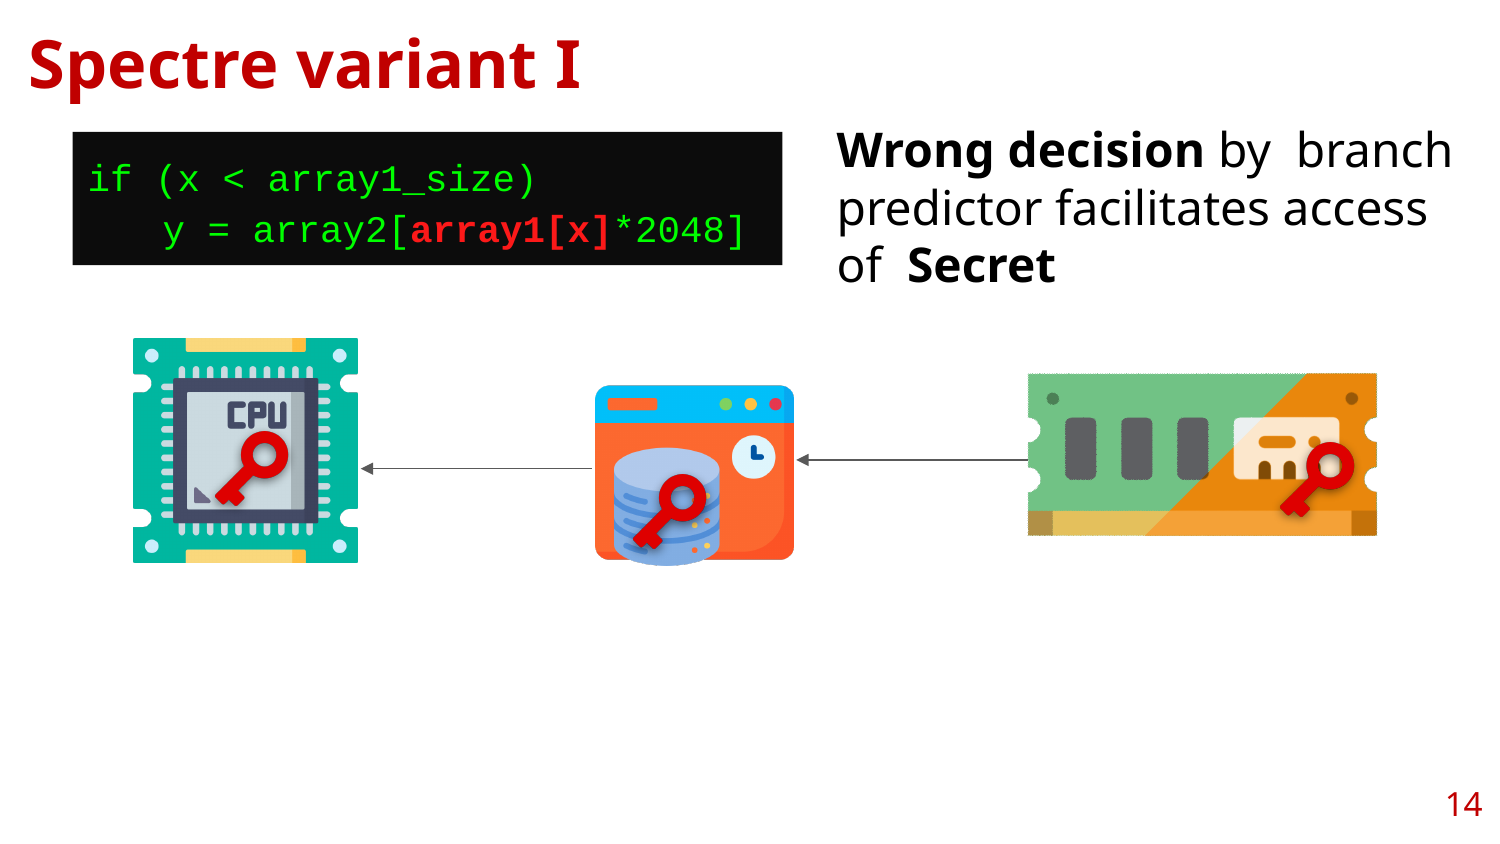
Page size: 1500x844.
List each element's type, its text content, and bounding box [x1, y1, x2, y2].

picture [745, 399, 756, 410]
picture [720, 399, 731, 410]
title Spectre variant I [17, 10, 1416, 105]
picture [947, 253, 1457, 709]
text_box Wrong decision by branch predictor facilitates access of Secret [821, 104, 1474, 253]
picture [133, 338, 358, 563]
picture [770, 399, 781, 410]
picture [608, 399, 657, 410]
text_box if (x < array1_size) y = array2[array1[x]*2048] [72, 131, 783, 266]
picture [594, 375, 794, 397]
picture [594, 424, 794, 575]
slide_number 14 [1388, 773, 1494, 838]
